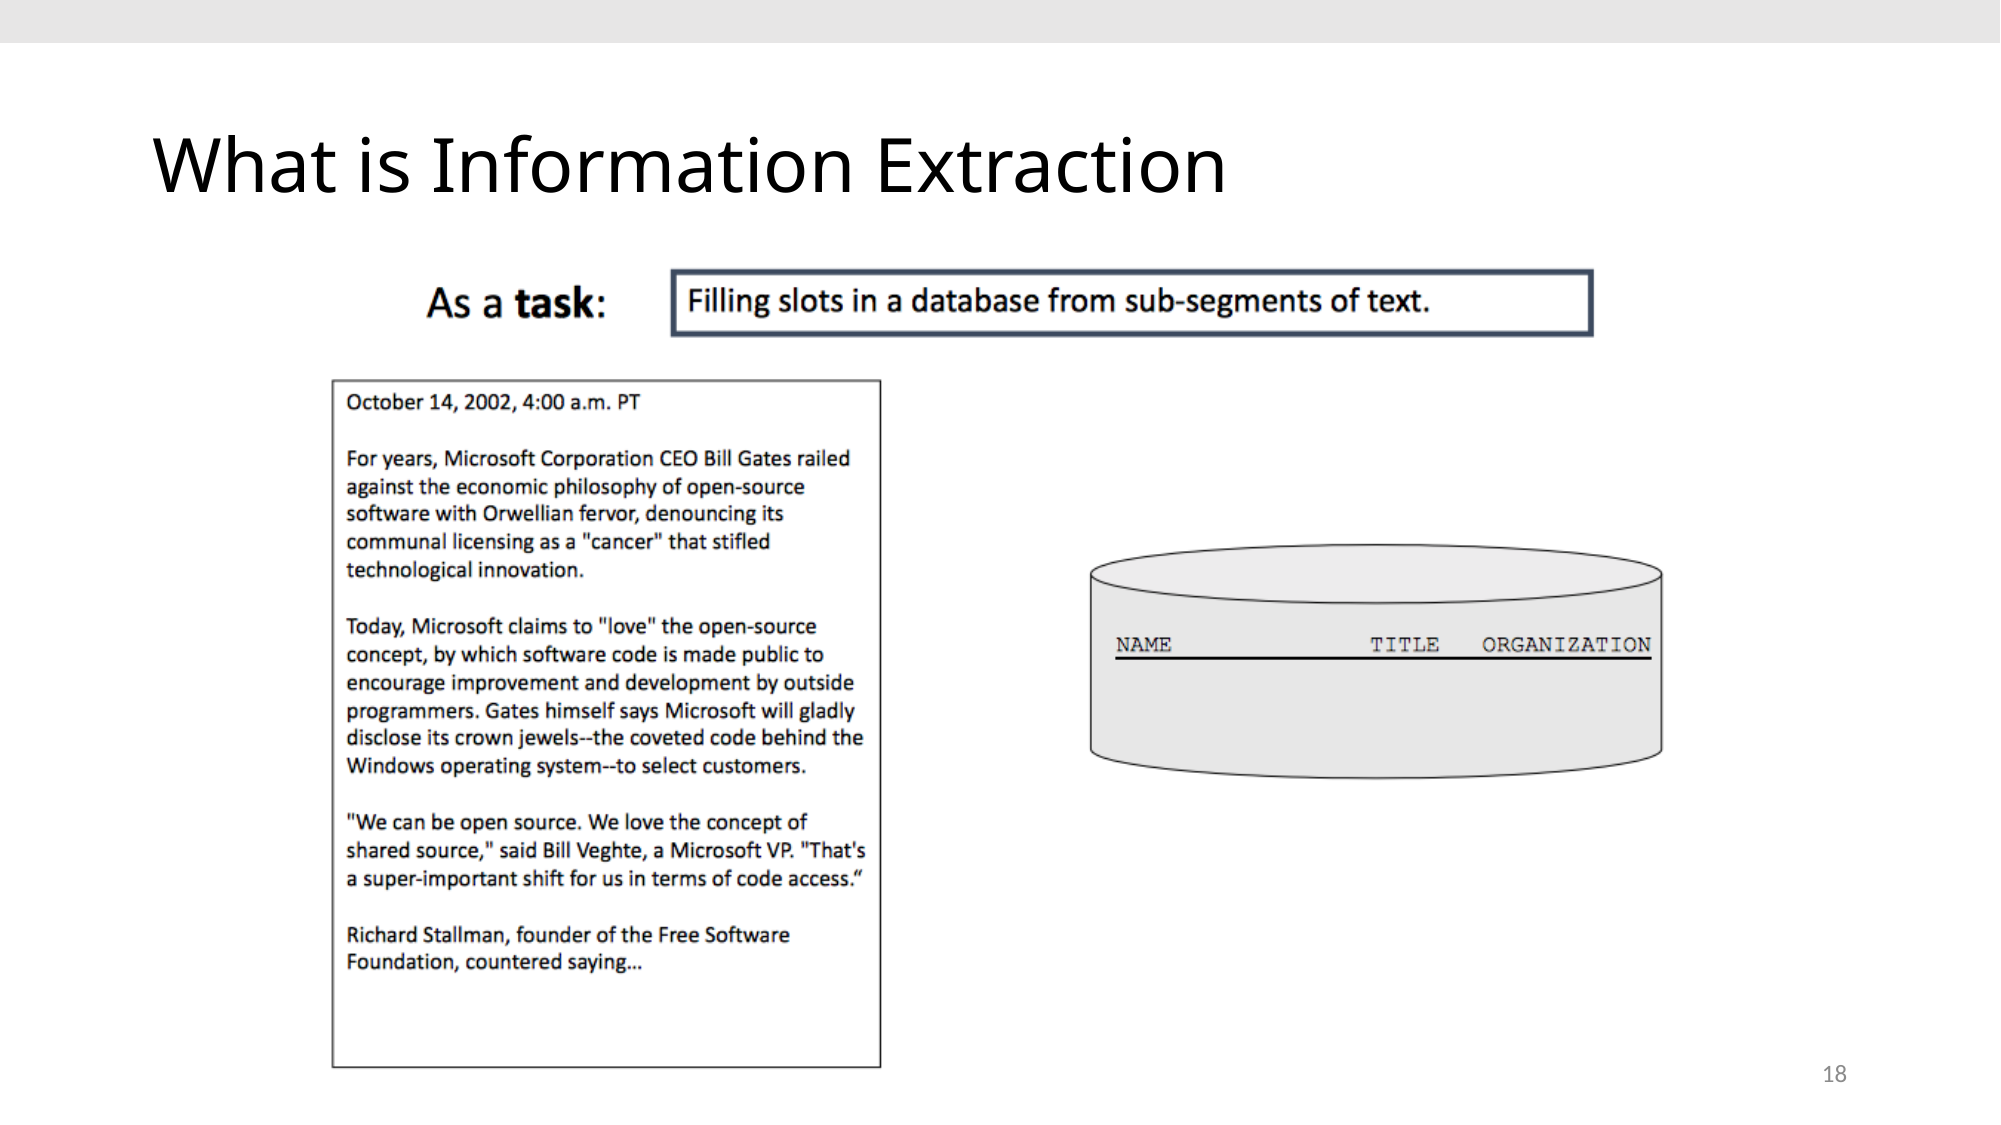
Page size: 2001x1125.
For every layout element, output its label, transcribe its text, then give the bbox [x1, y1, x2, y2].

picture [316, 234, 1683, 1086]
text_box [0, 0, 2000, 44]
slide_number 18 [1412, 1042, 1863, 1103]
title What is Information Extraction [137, 59, 1863, 278]
